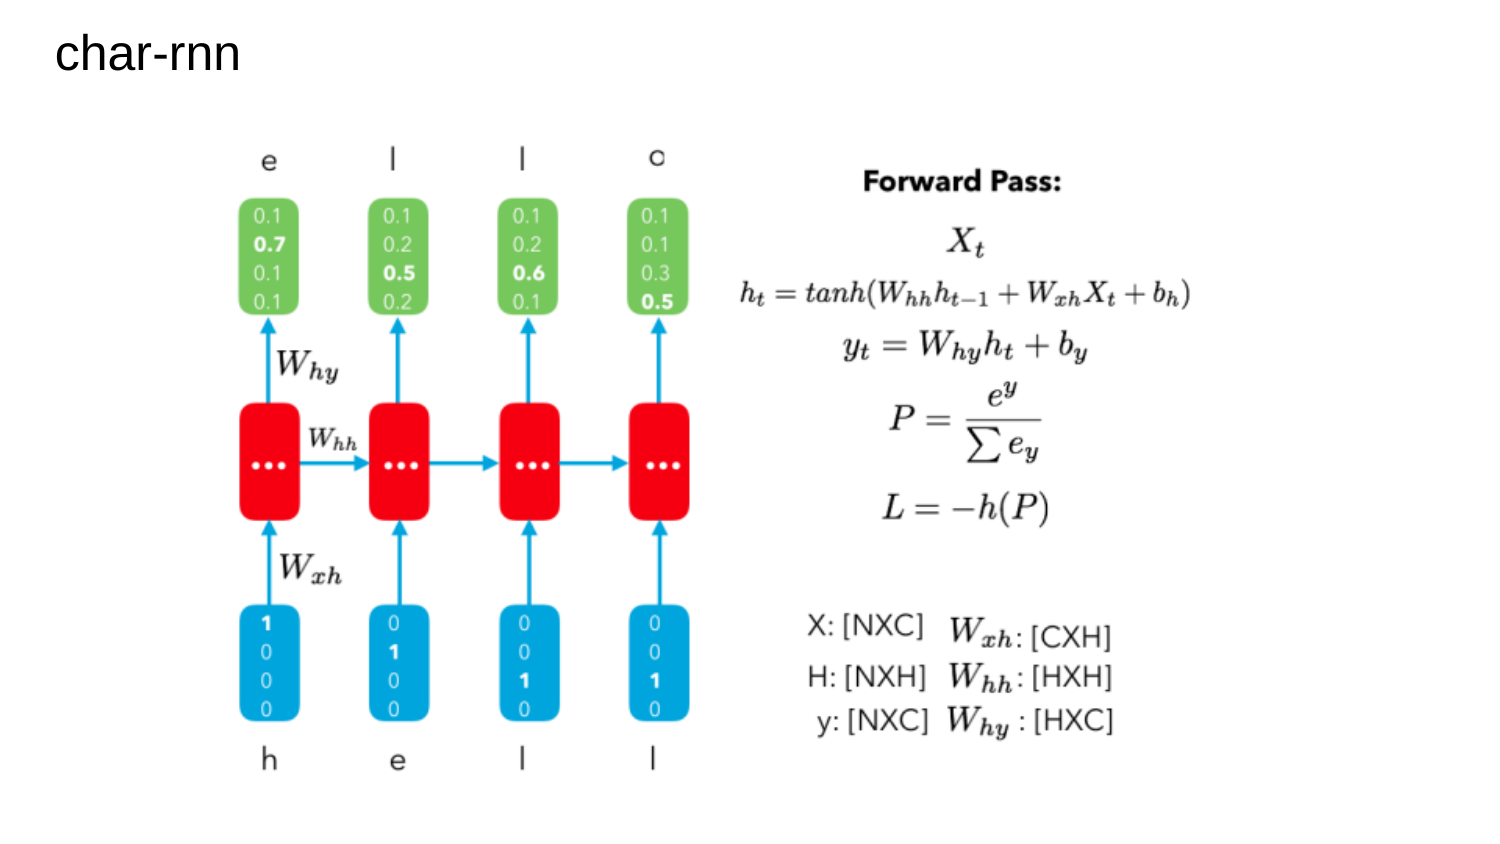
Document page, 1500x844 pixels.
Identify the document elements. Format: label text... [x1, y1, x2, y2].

title char-rnn [39, 28, 1438, 96]
picture [223, 141, 1194, 777]
